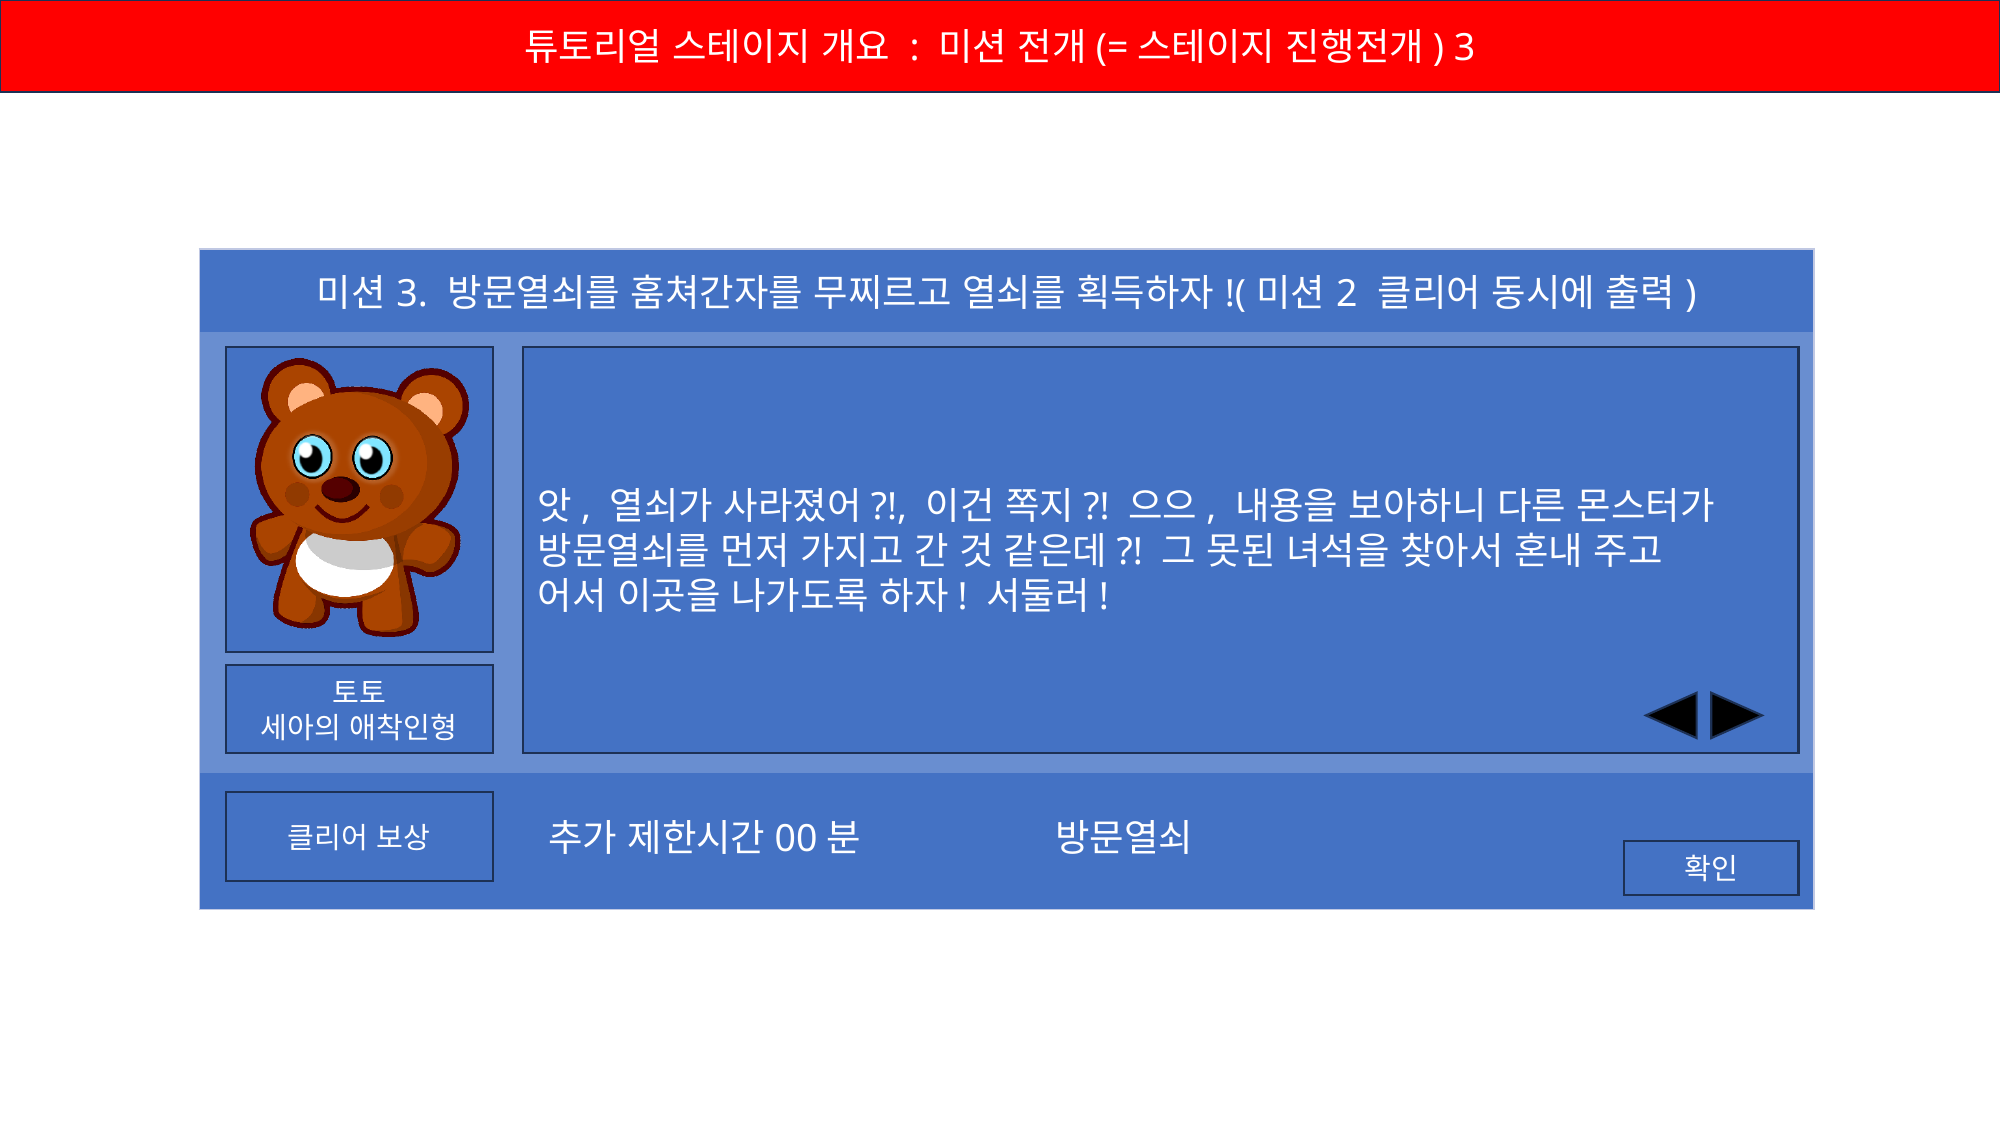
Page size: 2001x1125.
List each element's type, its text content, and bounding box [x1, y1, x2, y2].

table_header 미션3. 방문열쇠를 훔쳐간자를 무찌르고 열쇠를 획득하자!(미션2 클리어 동시에 출력) [200, 250, 1813, 332]
text_box 확인 [1623, 840, 1800, 896]
text_box [1643, 691, 1698, 740]
table_cell [200, 773, 1813, 909]
text_box 튜토리얼 스테이지 개요 : 미션 전개(=스테이지 진행전개) 3 [0, 0, 2000, 93]
text_box 앗, 열쇠가 사라졌어?!, 이건 쪽지?! 으으, 내용을 보아하니 다른 몬스터가 방문열쇠를 먼저 가지고 간 것 같은데?! 그 못된 녀석을 찾아서 혼내 주고 어서 이곳을 나가도록 하자! 서둘러! [522, 346, 1800, 754]
text_box 추가 제한시간00분 [522, 791, 887, 882]
text_box 방문열쇠 [942, 791, 1307, 882]
picture [250, 358, 469, 637]
text_box 토토 세아의 애착인형 [225, 664, 494, 754]
text_box [225, 346, 494, 653]
table_cell [200, 332, 1813, 773]
text_box [1710, 691, 1765, 740]
text_box 클리어 보상 [225, 791, 494, 882]
